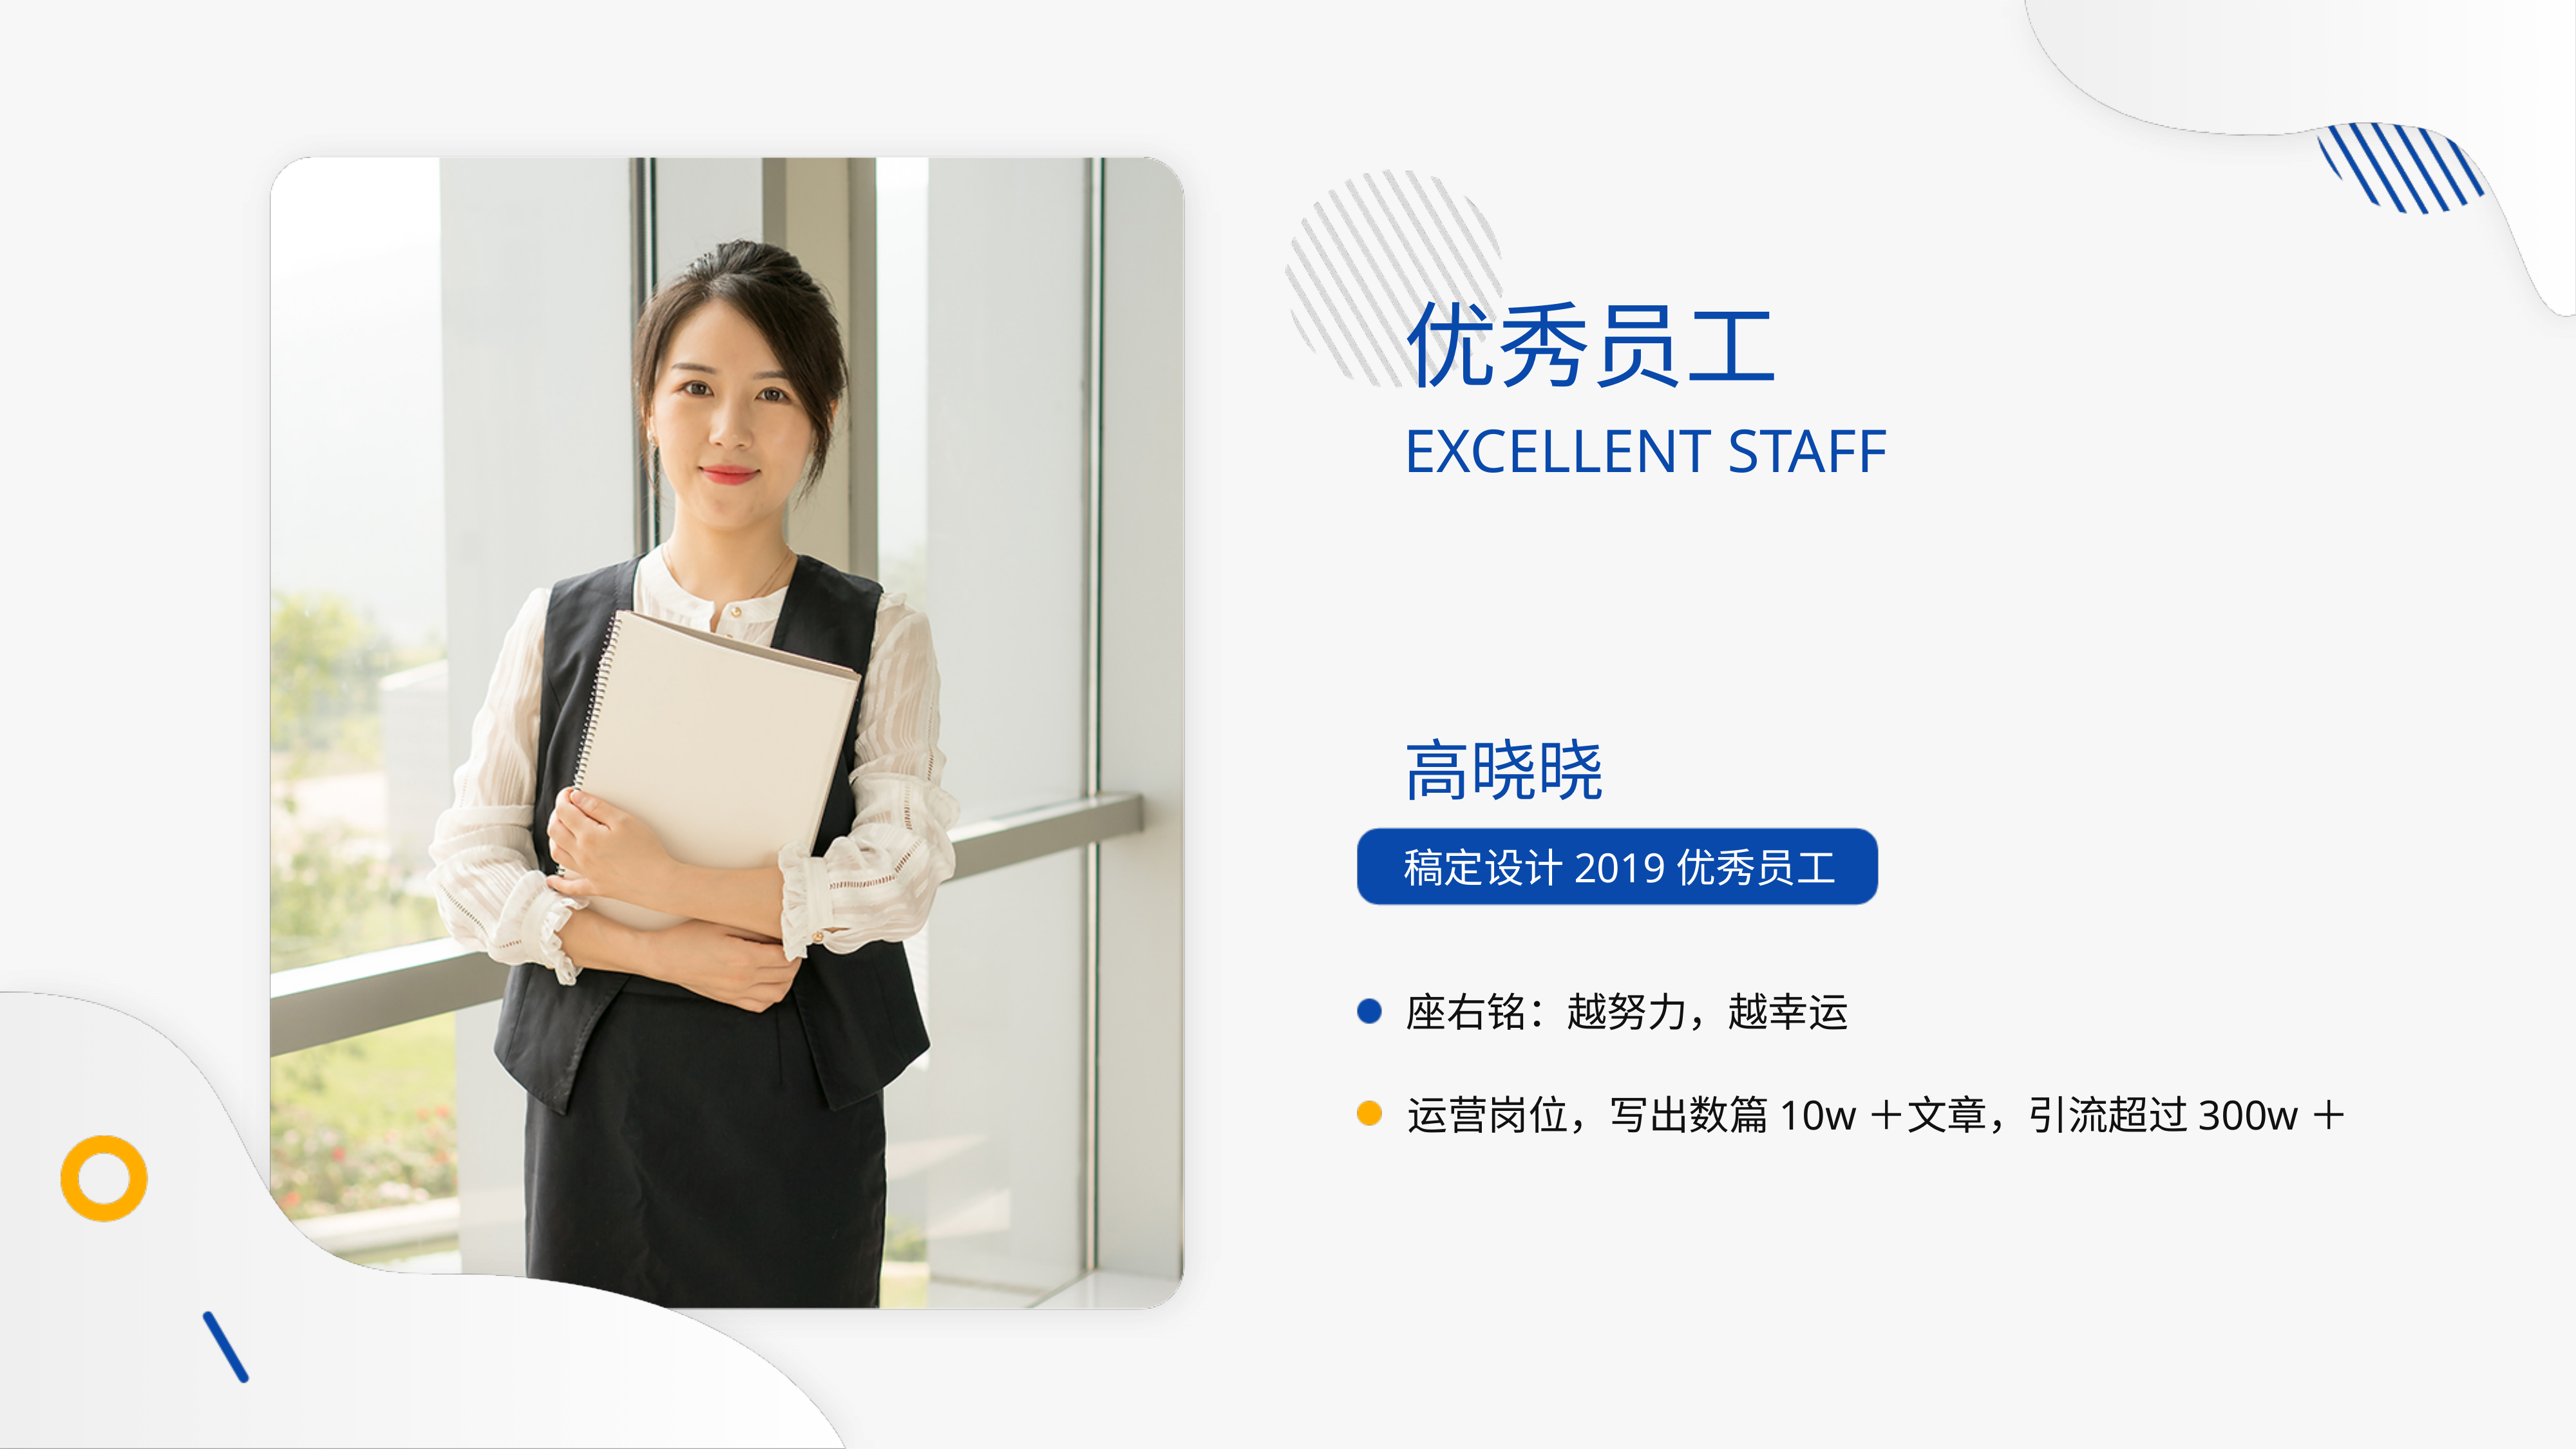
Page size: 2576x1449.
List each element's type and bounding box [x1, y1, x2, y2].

picture [0, 128, 1221, 1449]
picture [2002, 0, 2576, 348]
text_box [1285, 169, 2307, 488]
text_box [1354, 723, 2074, 907]
text_box [1354, 985, 2491, 1142]
